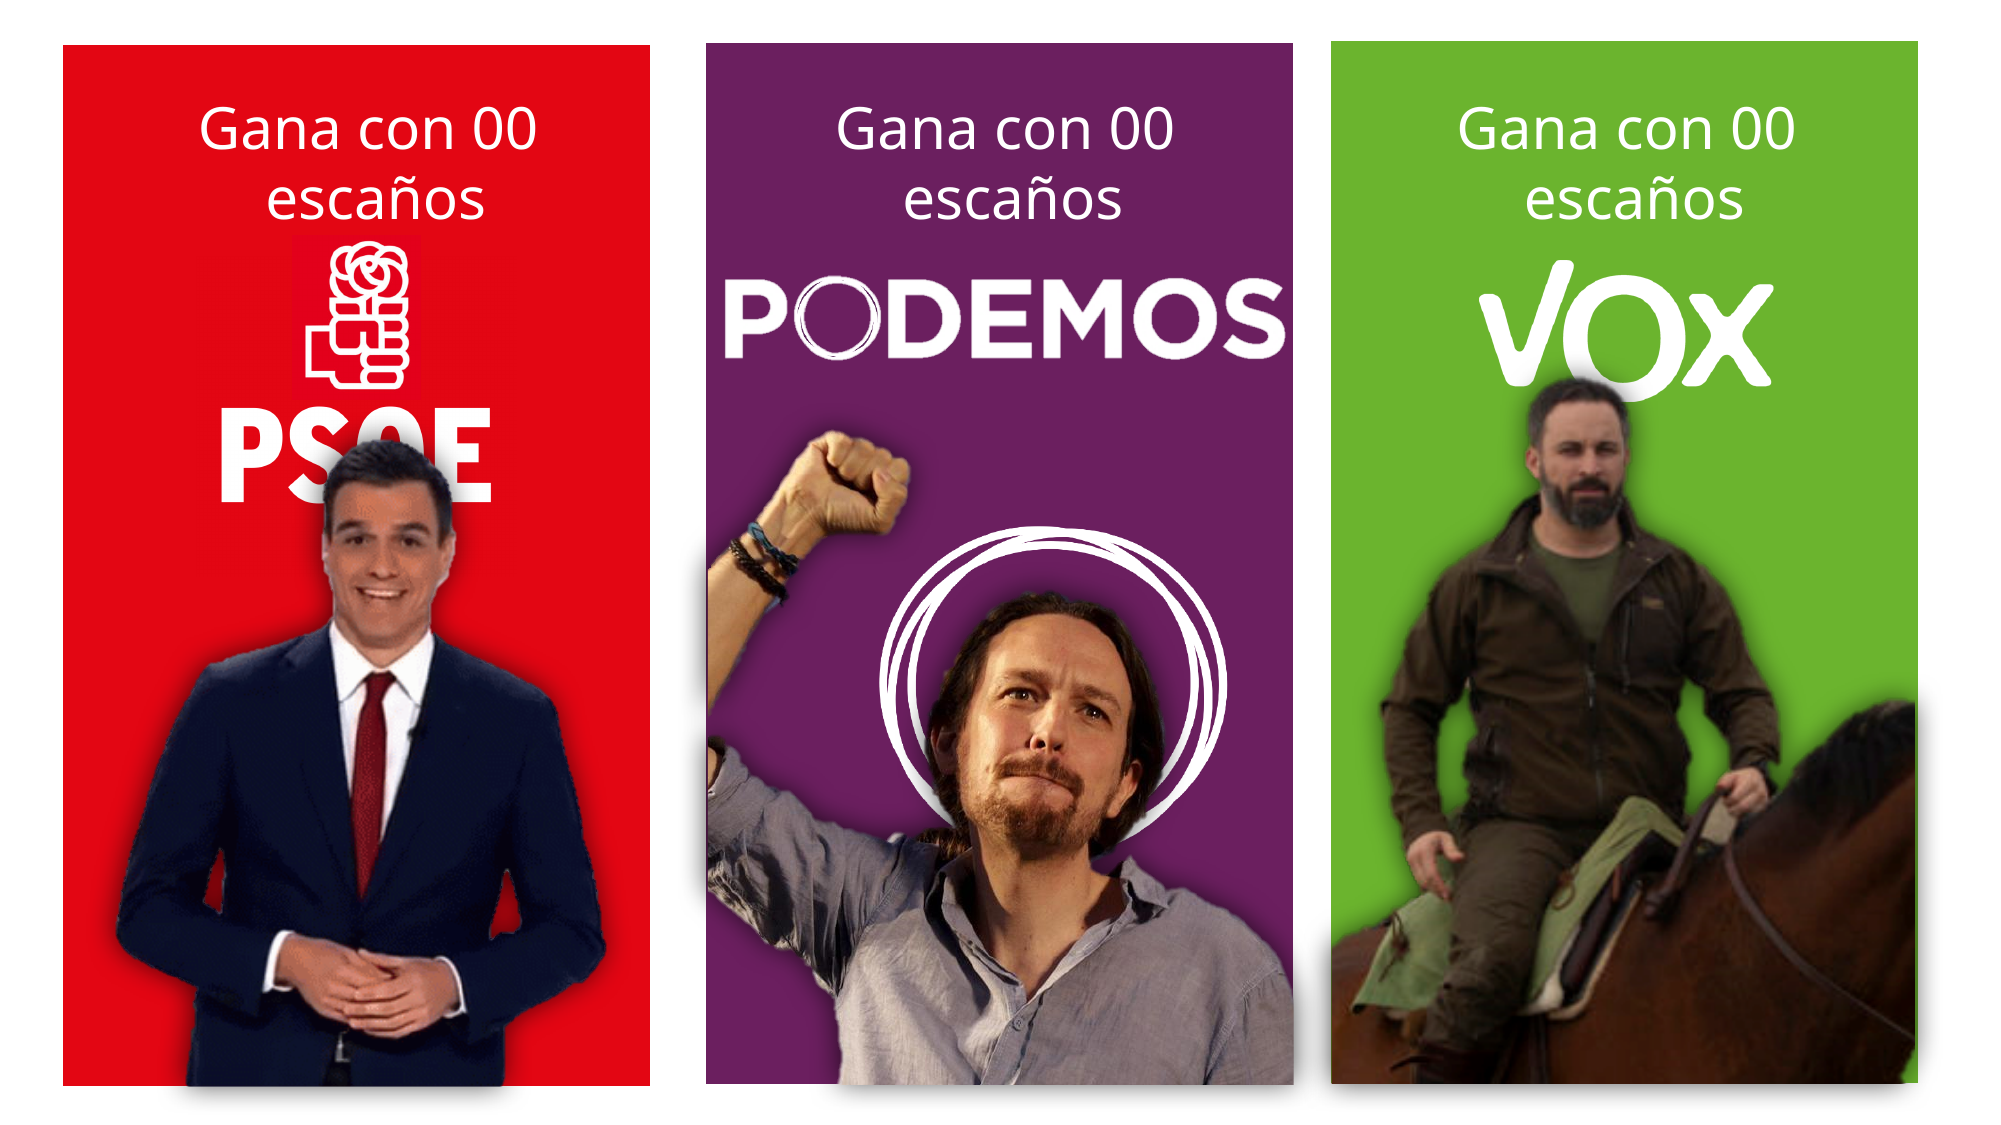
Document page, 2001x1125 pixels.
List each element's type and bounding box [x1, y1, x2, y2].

text_box [1329, 40, 1919, 1085]
text_box [707, 43, 1294, 1085]
text_box [62, 43, 652, 1088]
